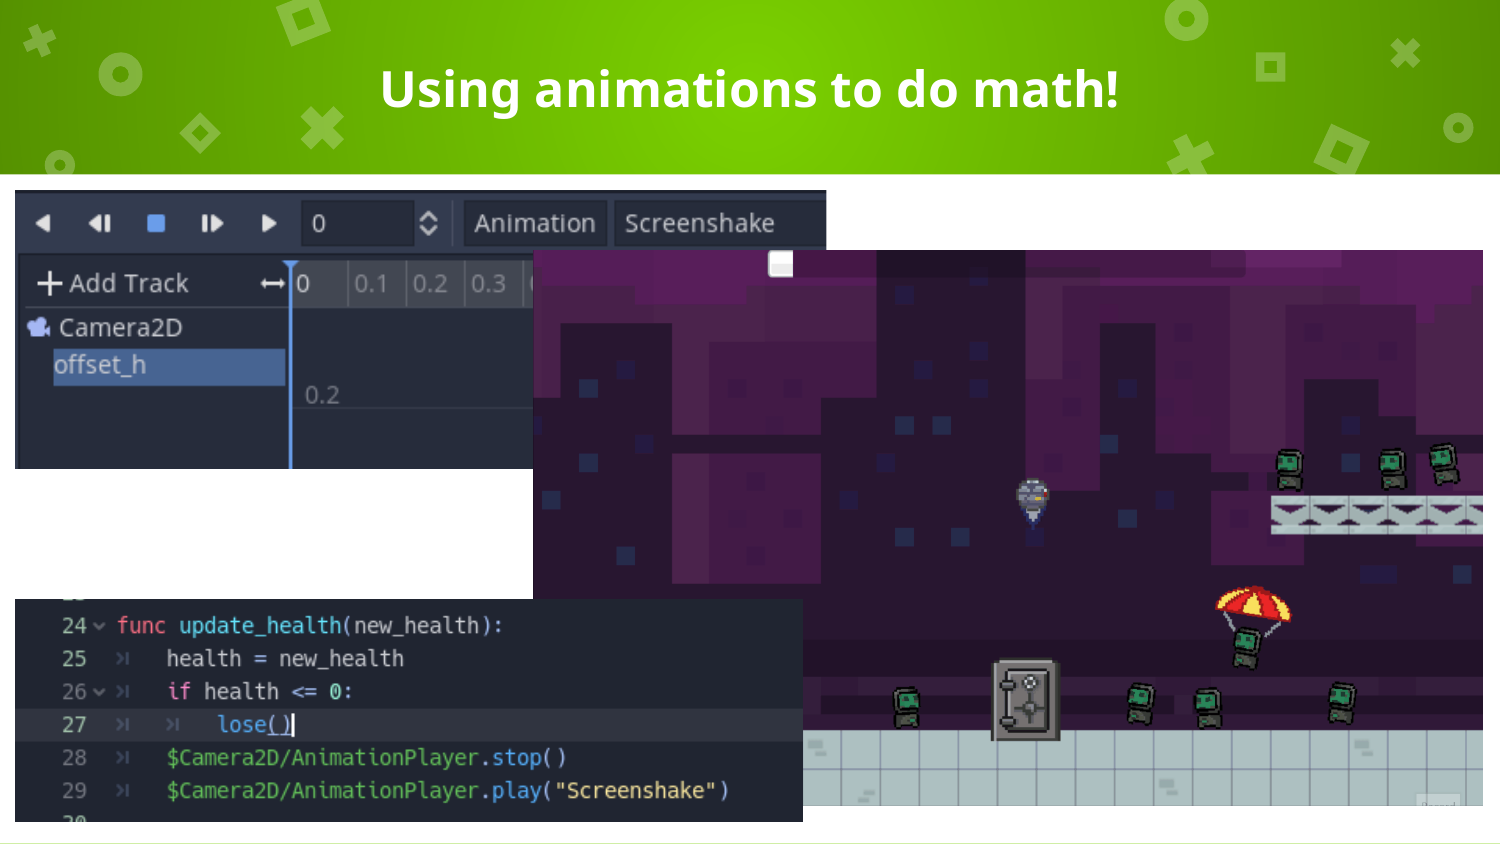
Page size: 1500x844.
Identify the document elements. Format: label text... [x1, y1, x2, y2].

picture [14, 190, 1483, 822]
title Using animations to do math! [75, 0, 1425, 175]
